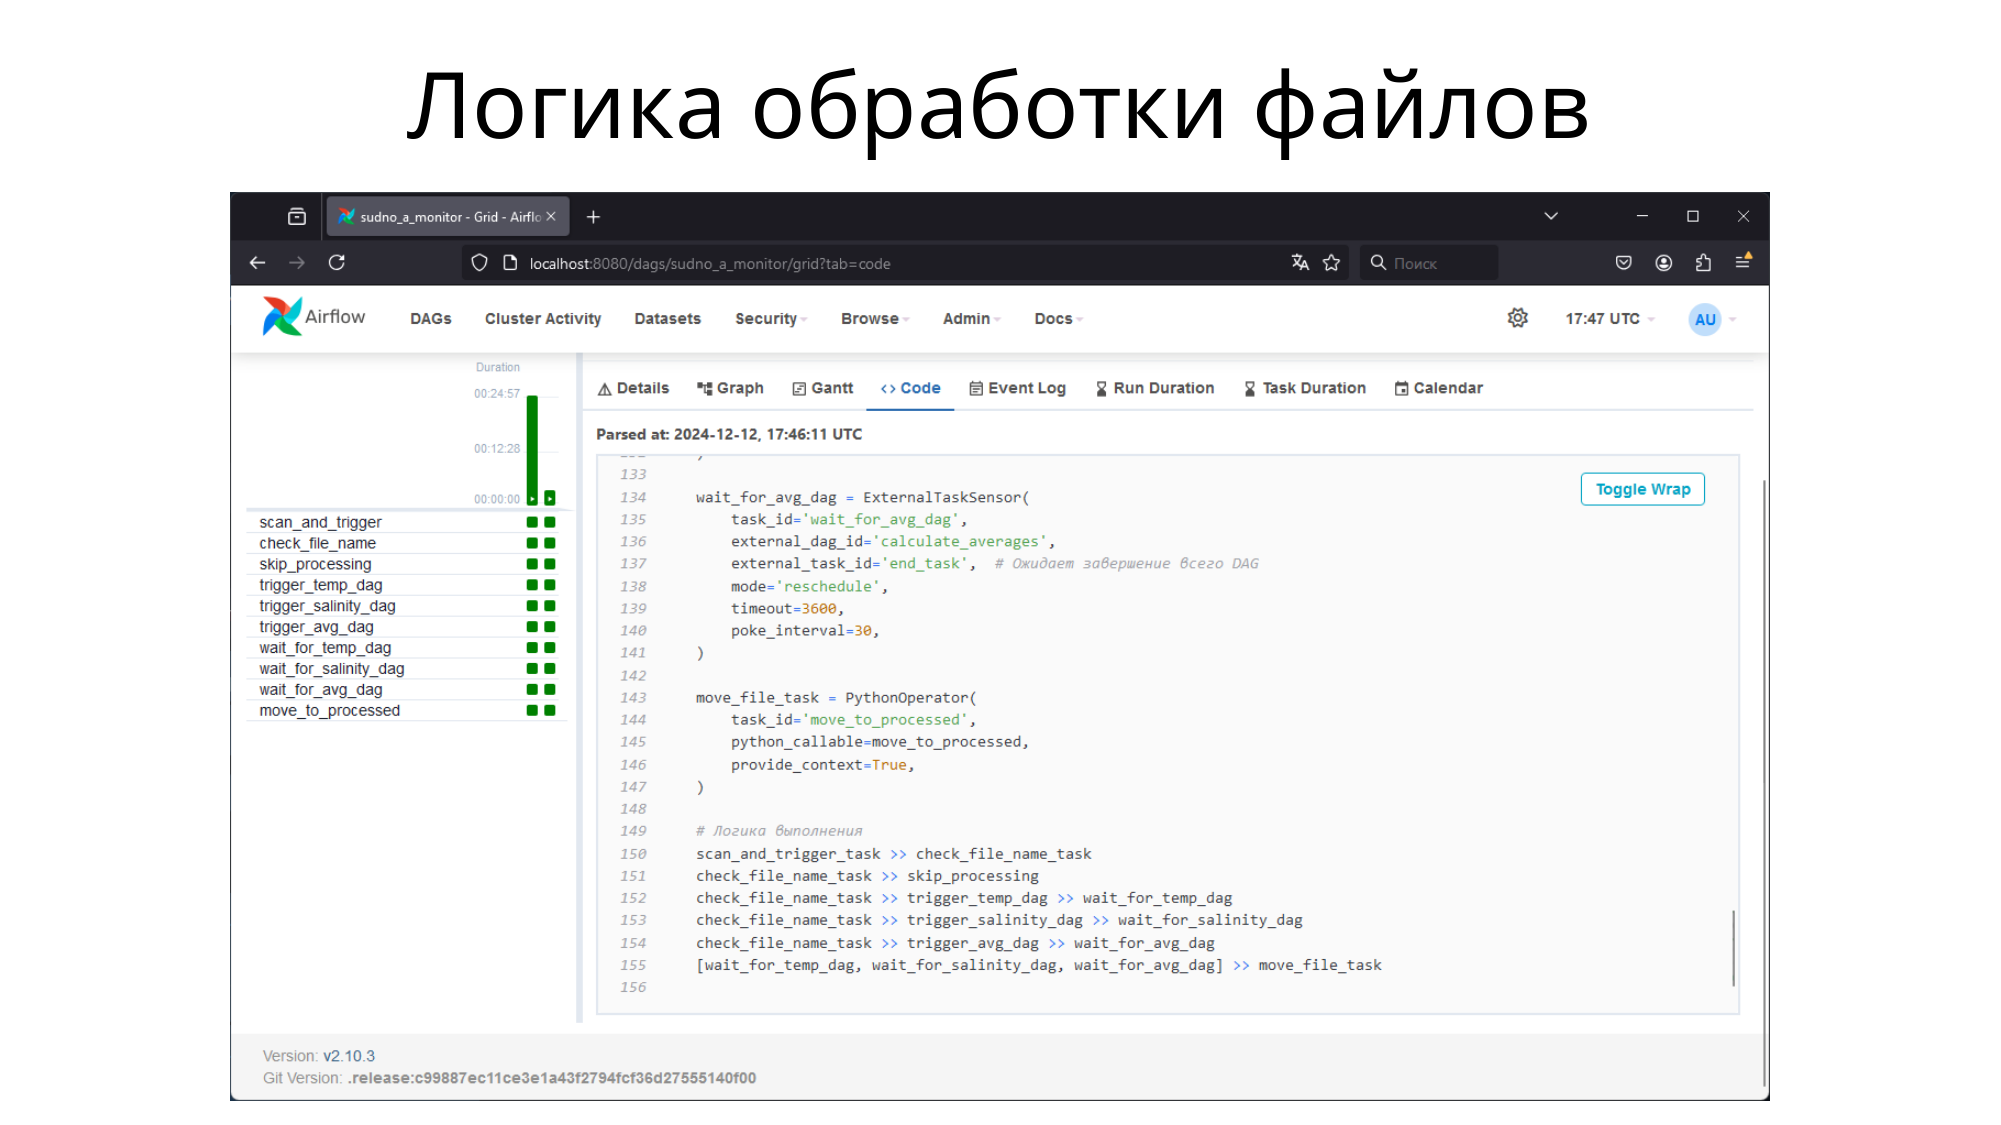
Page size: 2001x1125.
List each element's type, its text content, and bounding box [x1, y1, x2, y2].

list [230, 192, 1770, 1101]
title Логика обработки файлов [137, 0, 1863, 218]
